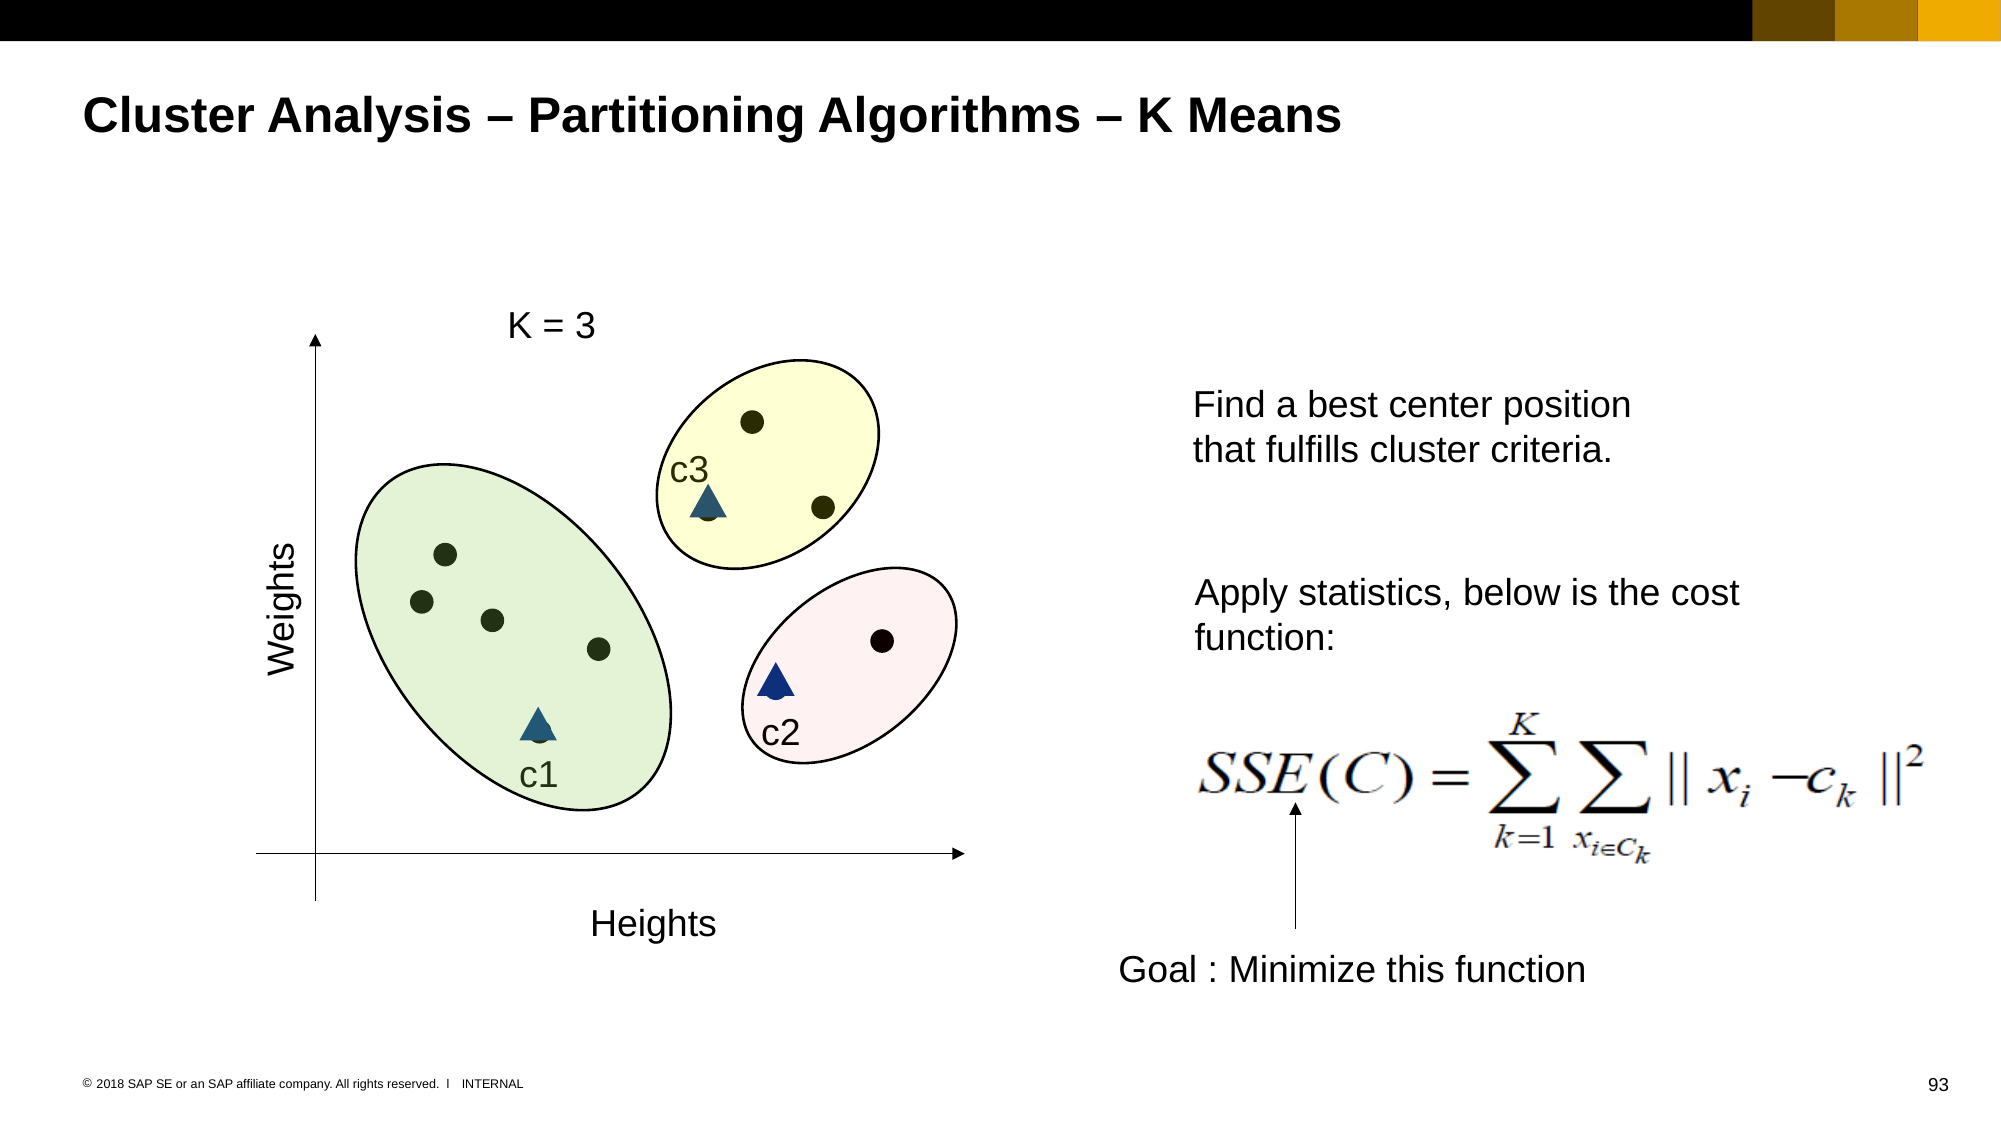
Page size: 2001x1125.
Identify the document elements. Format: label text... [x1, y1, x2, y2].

text_box [656, 360, 879, 569]
text_box Find a best center position that fulfills cluster criteria. [1192, 380, 1748, 471]
text_box [742, 567, 957, 764]
text_box K = 3 [507, 301, 720, 347]
text_box [355, 464, 671, 811]
text_box Goal : Minimize this function [1118, 944, 1662, 990]
text_box Heights [590, 899, 898, 945]
text_box Weights [256, 369, 302, 677]
text_box Apply statistics, below is the cost function: [1194, 568, 1750, 659]
title Cluster Analysis – Partitioning Algorithms – K Means [82, 82, 1918, 144]
picture [1192, 709, 1959, 870]
